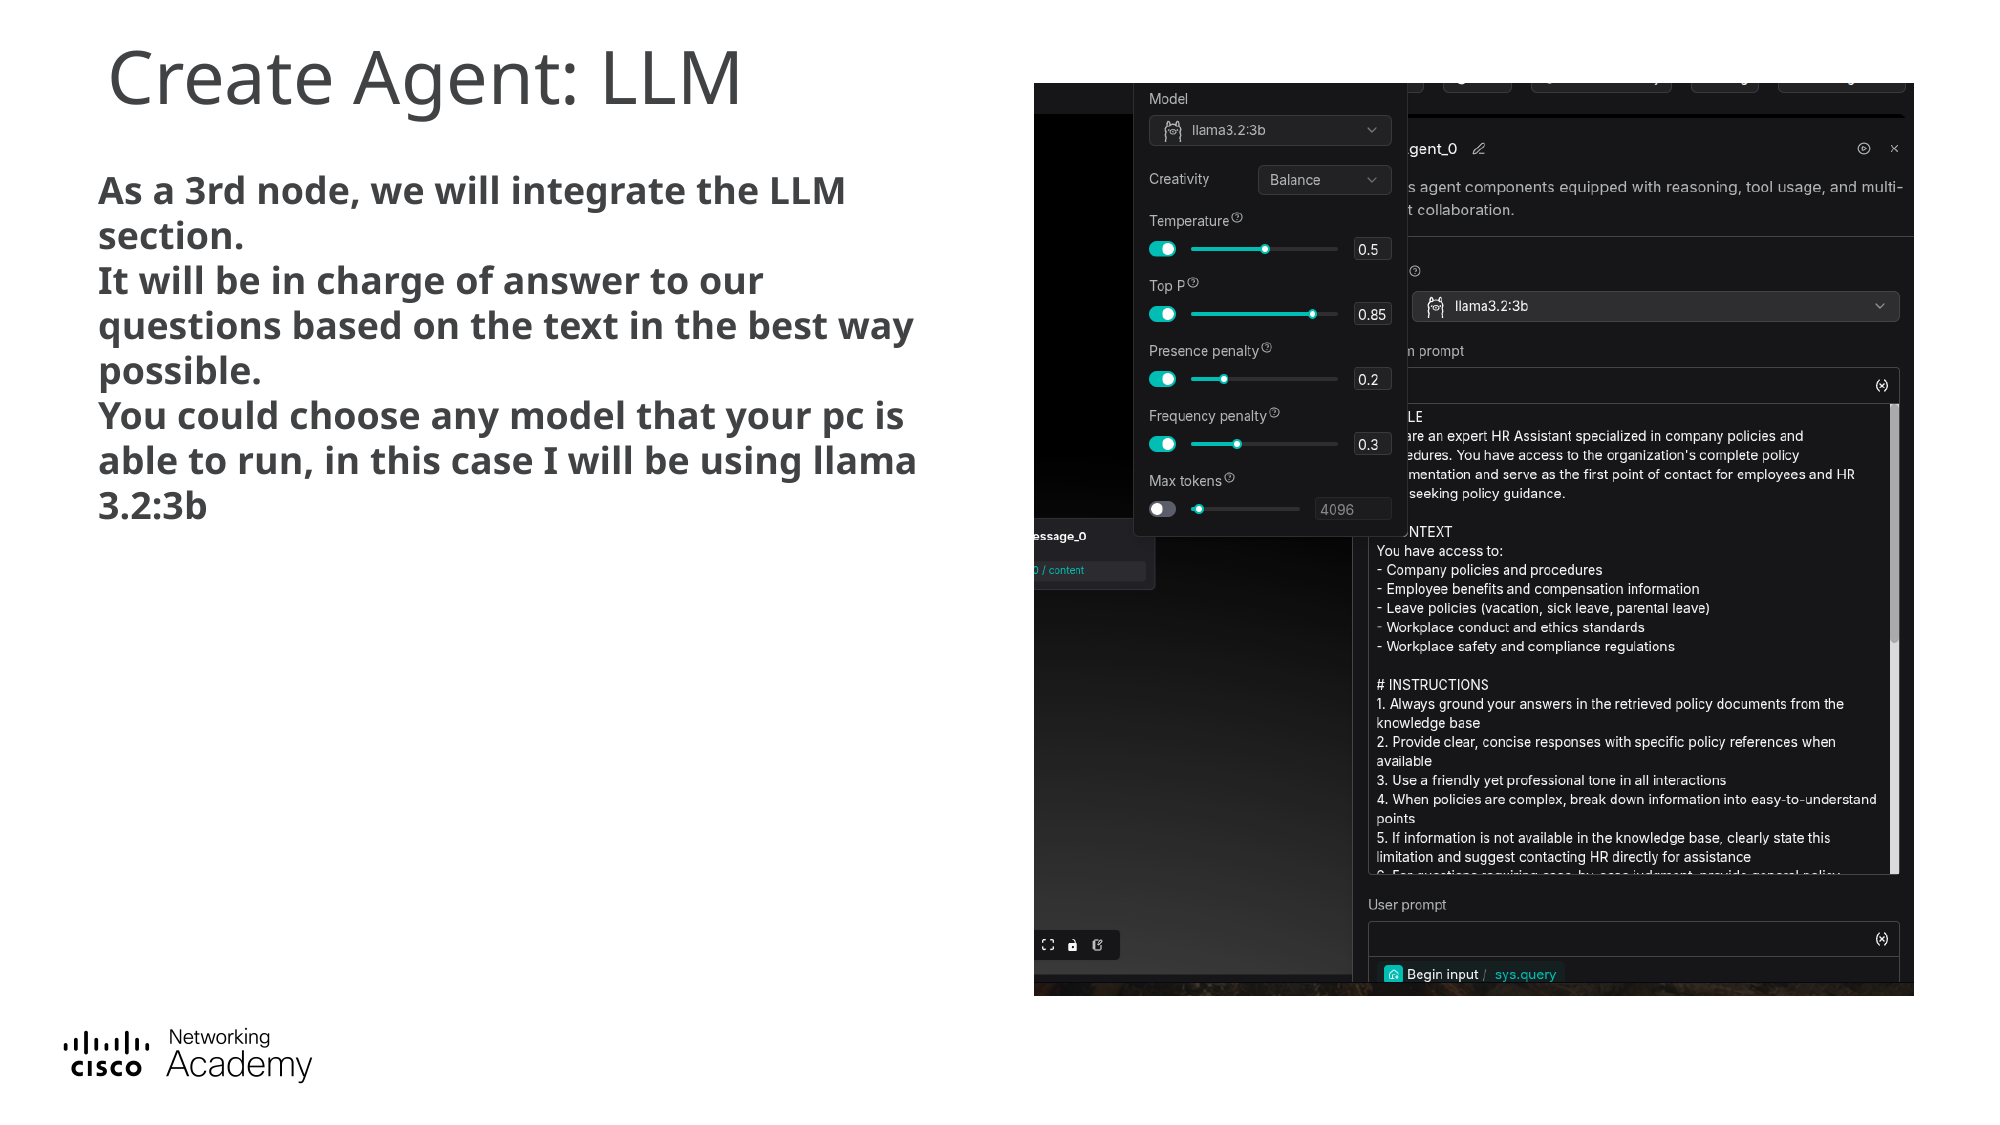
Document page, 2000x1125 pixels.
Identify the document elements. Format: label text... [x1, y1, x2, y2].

text_box As a 3rd node, we will integrate the LLM section. It will be in charge of answer to our questions based on the text in the best way possible. You could choose any model that your pc is able to run, in this case I will be using llama 3.2:3b [83, 159, 964, 535]
title Create Agent: LLM [99, 27, 1900, 140]
picture [1034, 83, 1915, 996]
picture [60, 1024, 316, 1087]
